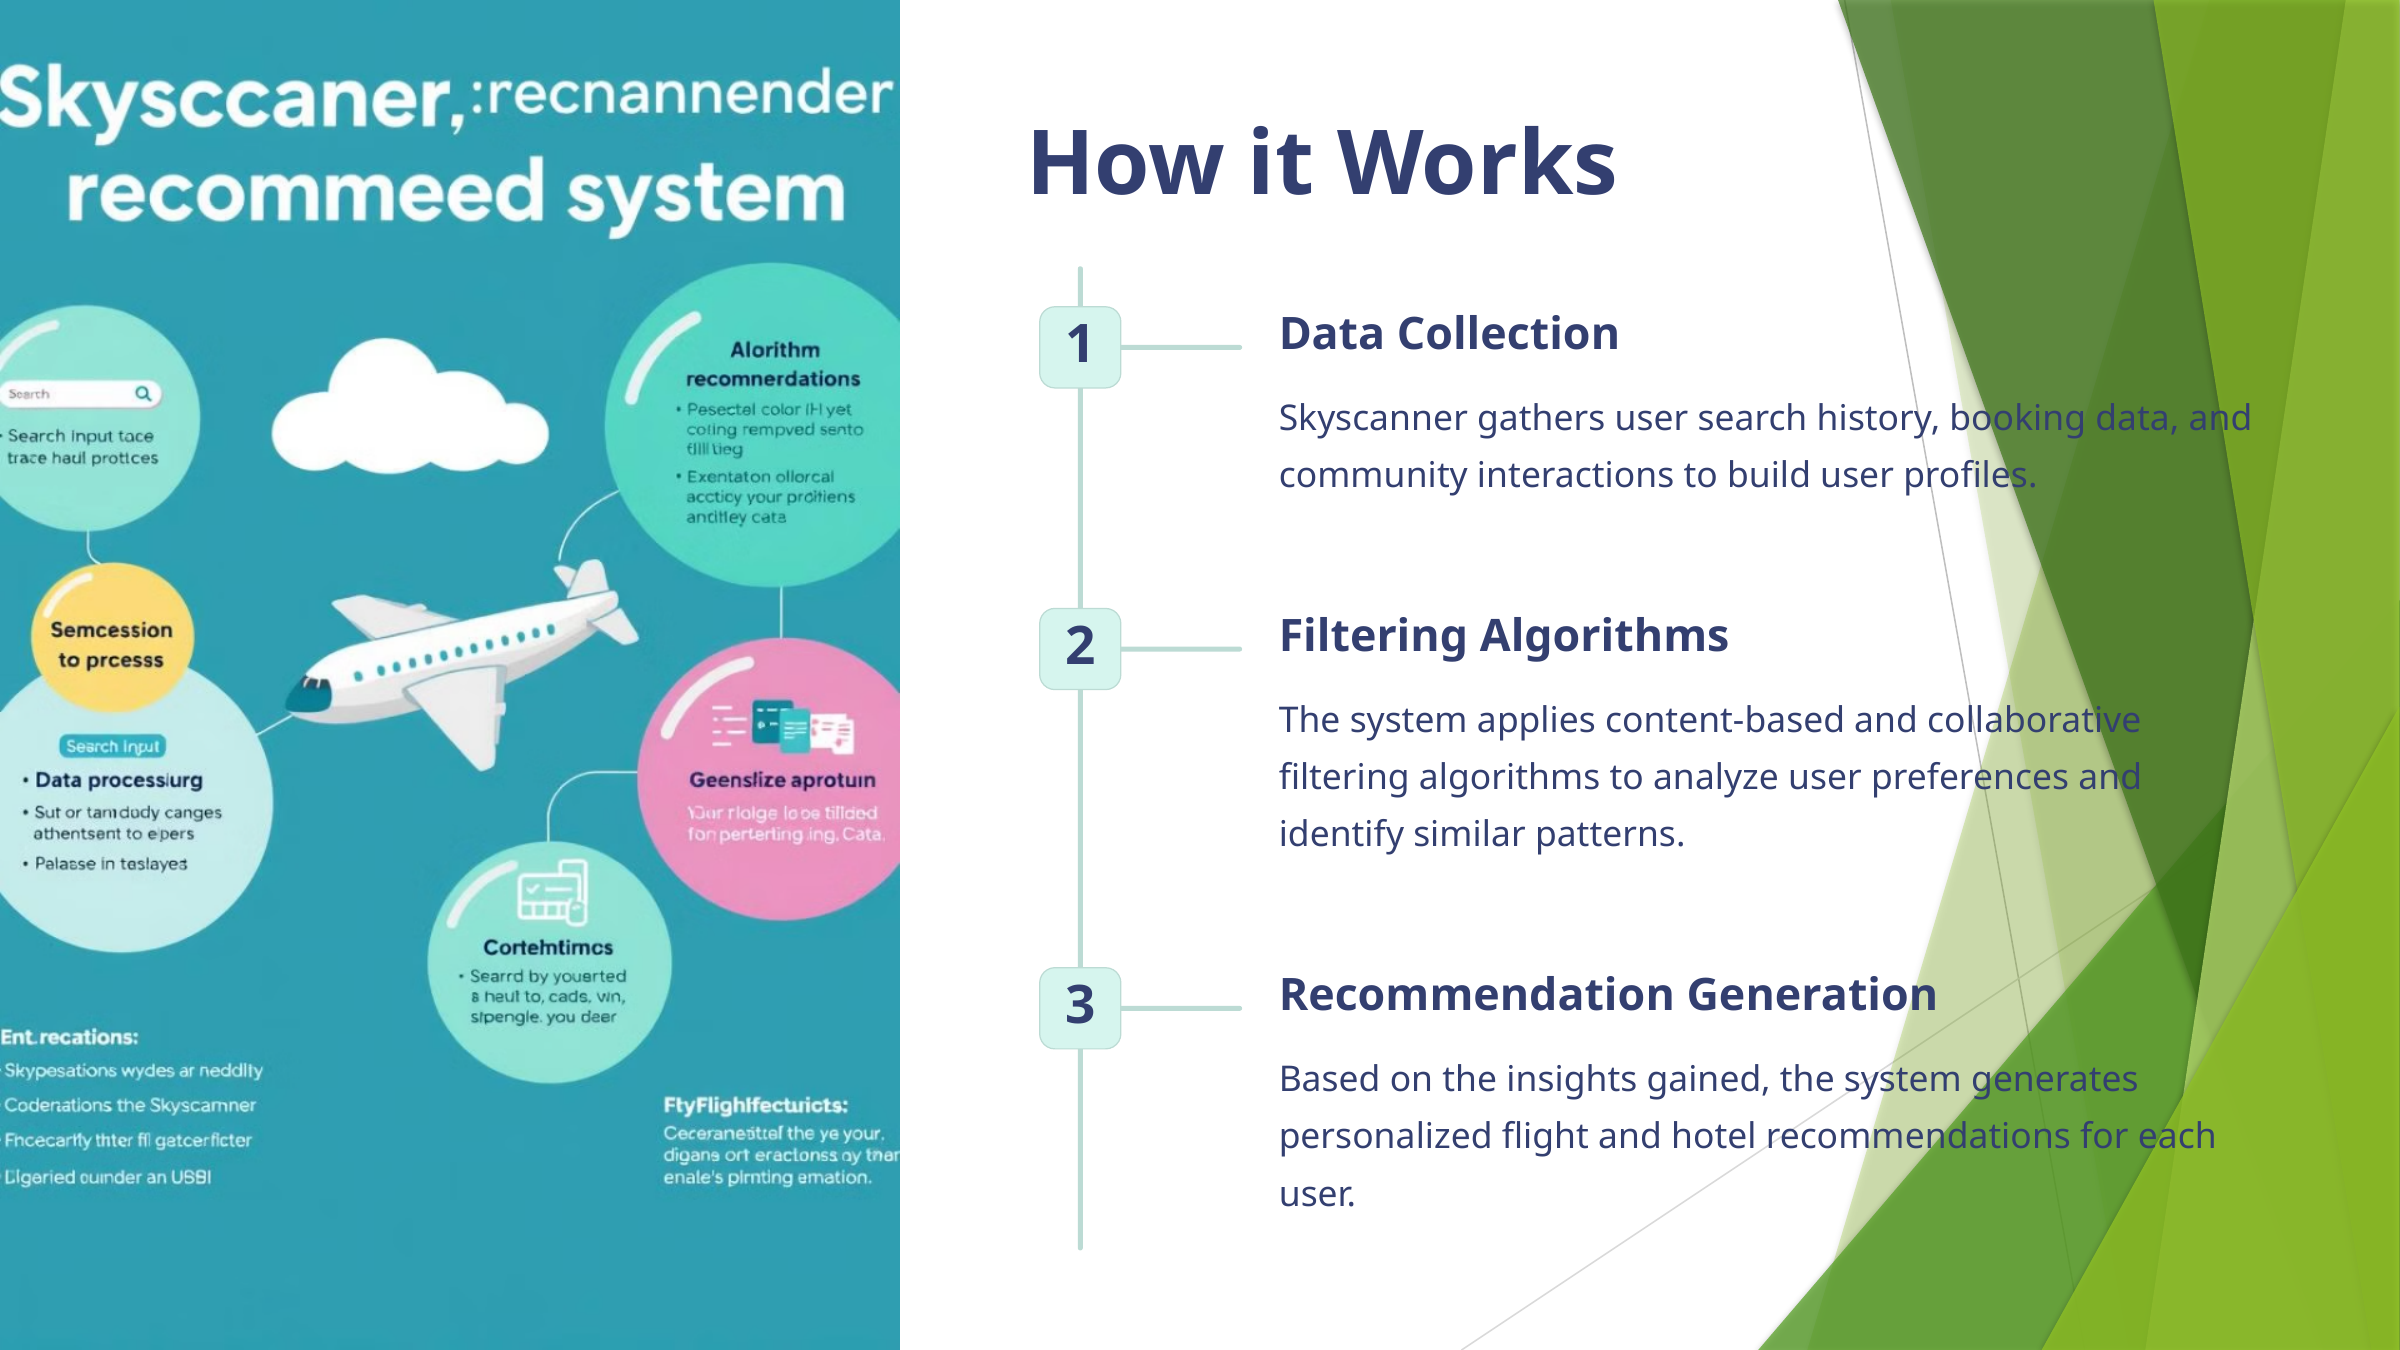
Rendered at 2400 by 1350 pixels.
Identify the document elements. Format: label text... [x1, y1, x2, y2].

text_box The system applies content-based and collaborative filtering algorithms to analyze user preferences and identify similar patterns. [1278, 681, 2274, 856]
text_box [1077, 388, 1083, 608]
text_box [1039, 608, 1121, 690]
text_box [1077, 266, 1083, 306]
text_box [1121, 344, 1243, 350]
text_box [1077, 1049, 1083, 1251]
text_box [1121, 646, 1243, 652]
text_box 2 [1057, 621, 1103, 676]
text_box 3 [1057, 981, 1103, 1036]
text_box 1 [1066, 320, 1095, 375]
text_box Recommendation Generation [1278, 963, 2114, 1020]
text_box Filtering Algorithms [1278, 603, 1842, 661]
text_box [1039, 306, 1121, 388]
text_box Based on the insights gained, the system generates personalized flight and hotel recommendations for each user. [1278, 1041, 2274, 1215]
text_box [1121, 1005, 1243, 1011]
picture [0, 0, 901, 1350]
text_box Skyscanner gathers user search history, booking data, and community interactions to build user profiles. [1278, 380, 2274, 496]
text_box Data Collection [1278, 302, 1730, 359]
text_box [1039, 967, 1121, 1049]
text_box [1077, 690, 1083, 967]
text_box How it Works [1026, 99, 1929, 213]
